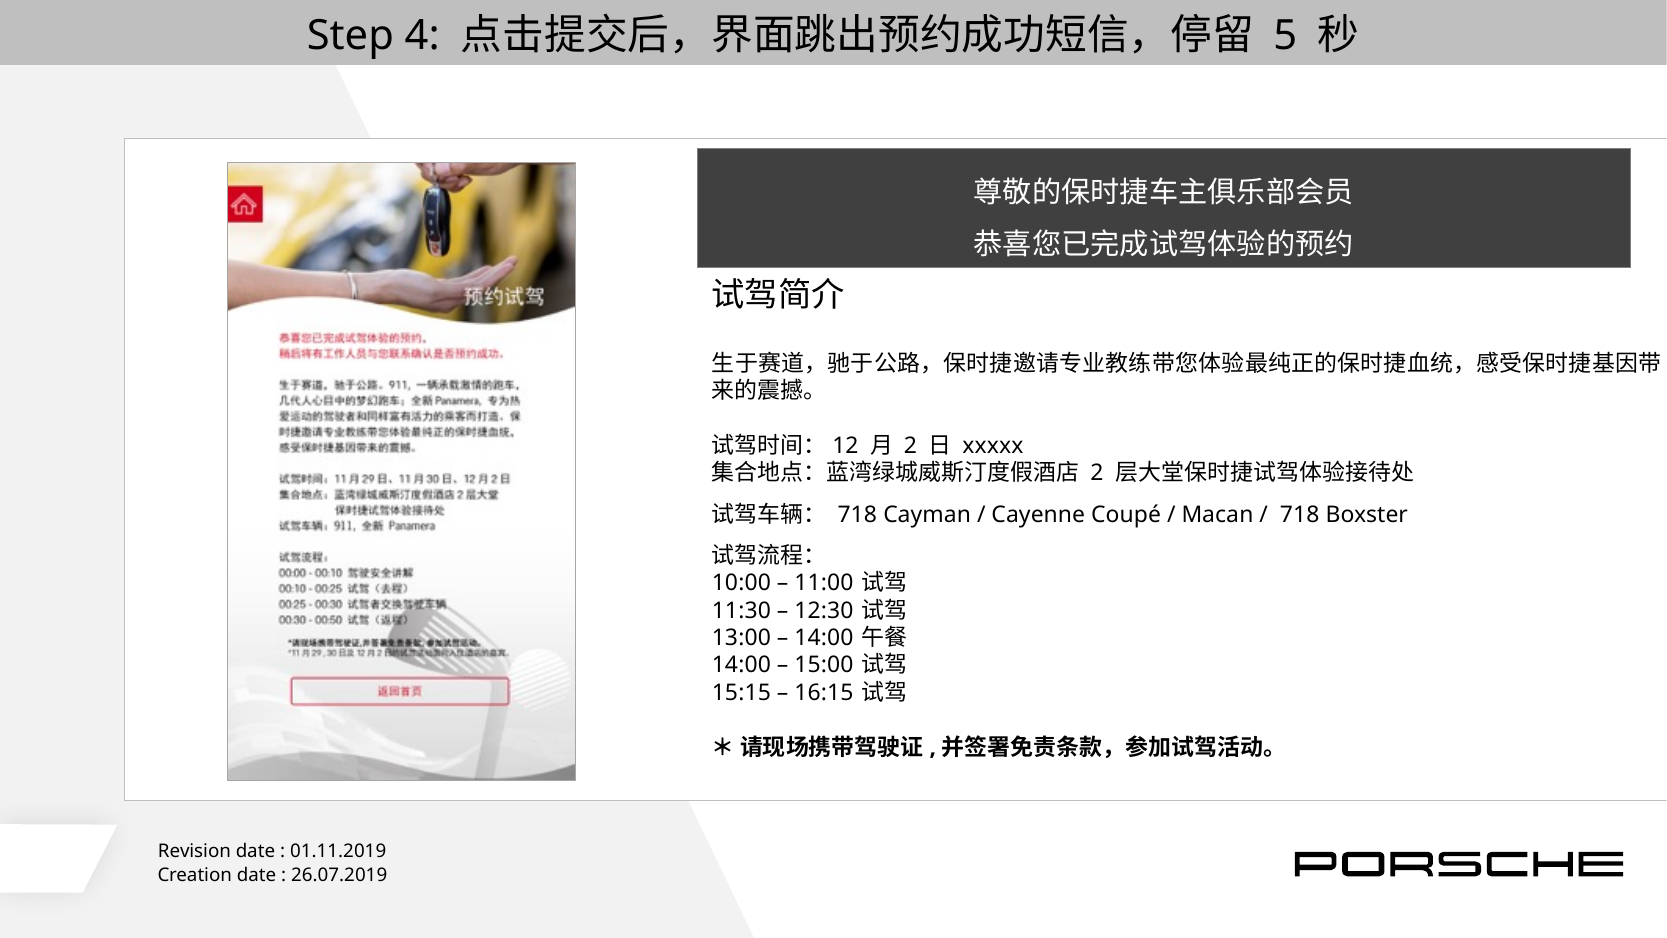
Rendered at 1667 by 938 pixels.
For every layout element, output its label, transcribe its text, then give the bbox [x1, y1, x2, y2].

text_box 试驾简介 生于赛道，驰于公路，保时捷邀请专业教练带您体验最纯正的保时捷血统，感受保时捷基因带来的震撼。 试驾时间：12 月 2 日 xxxxx 集合地点：蓝湾绿城威斯汀度假酒店 2 层大堂保时捷试驾体验接待处 试驾车辆： 718 Cayman / Cayenne Coupé / Macan / 718 Boxster 试驾流程： 10:00 – 11:00 试驾 11:30 – 12:30 试驾 13:00 – 14:00 午餐 14:00 – 15:00 试驾 15:15 – 16:15 试驾 ＊ 请现场携带驾驶证,并签署免责条款，参加试驾活动。 [697, 265, 1667, 768]
text_box 尊敬的保时捷车主俱乐部会员 恭喜您已完成试驾体验的预约 [697, 148, 1631, 265]
picture [227, 162, 576, 780]
text_box Step 4: 点击提交后，界面跳出预约成功短信，停留 5 秒 [0, 0, 1667, 65]
